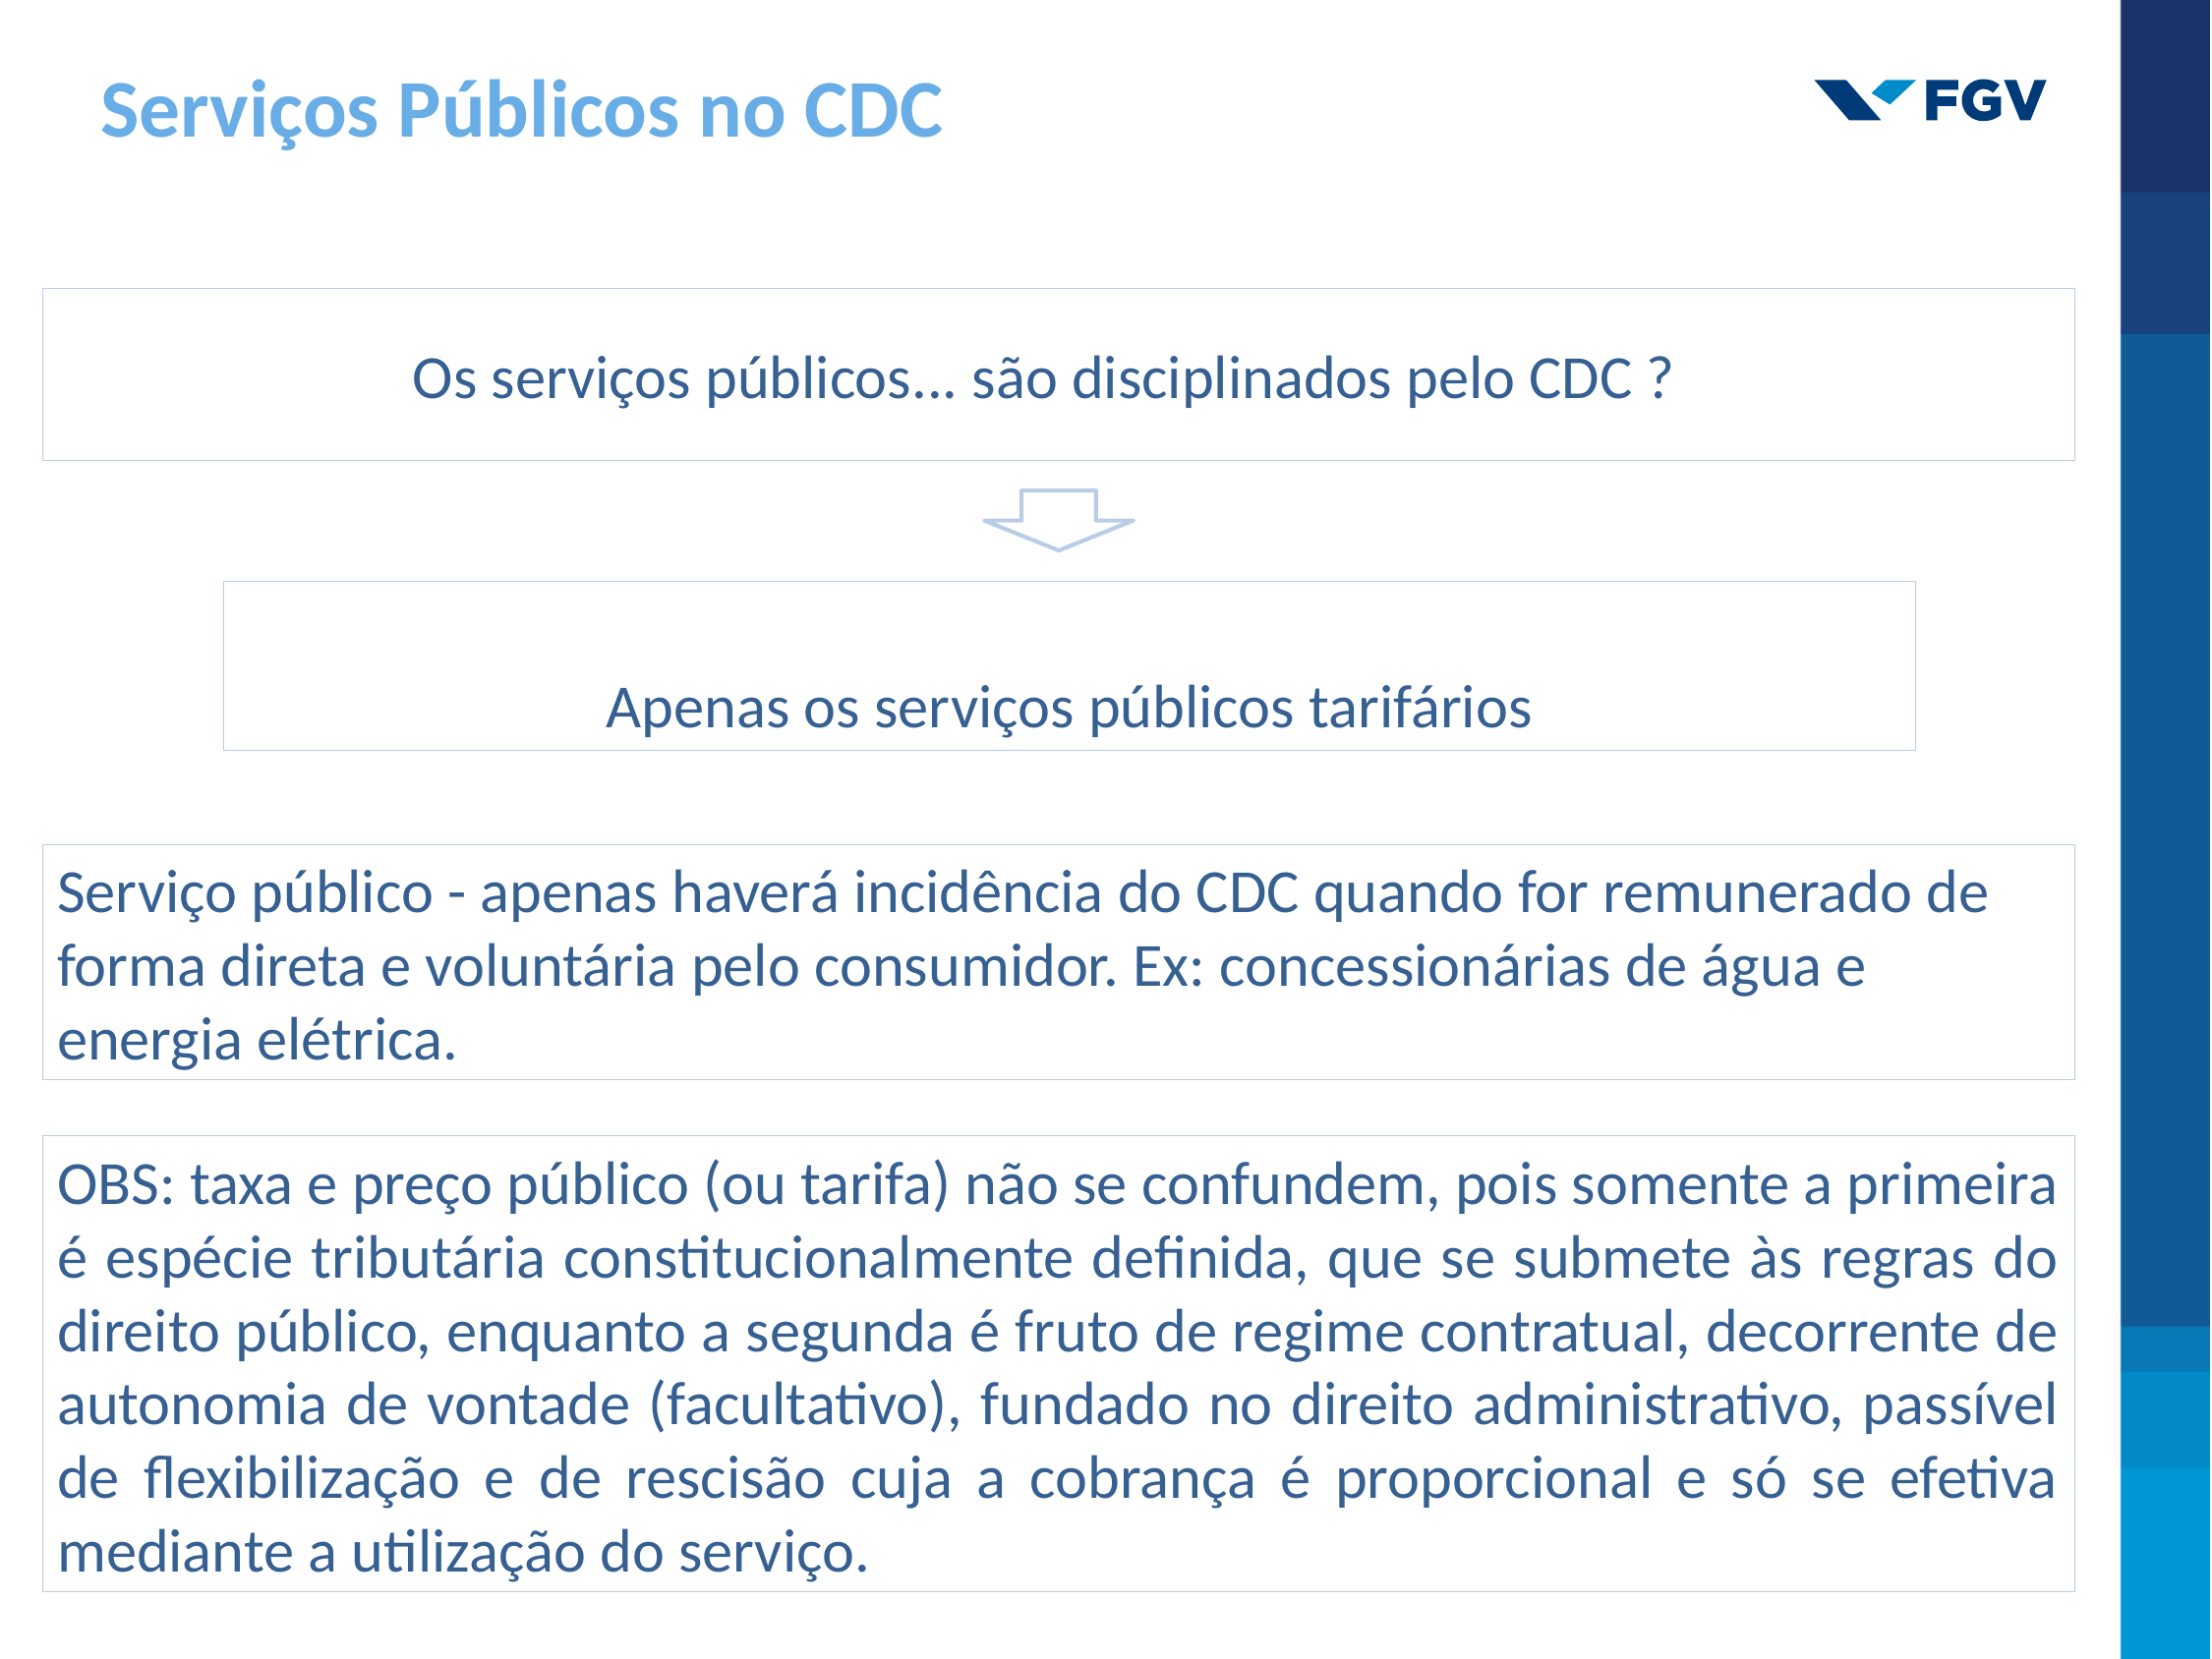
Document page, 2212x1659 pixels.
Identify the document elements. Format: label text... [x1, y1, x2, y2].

text_box Os serviços públicos... são disciplinados pelo CDC ? [42, 288, 2075, 461]
text_box Apenas os serviços públicos tarifários [223, 581, 1916, 751]
text_box Serviço público - apenas haverá incidência do CDC quando for remunerado de forma direta e voluntária pelo consumidor. Ex: concessionárias de água e energia elétrica. [42, 844, 2075, 1080]
text_box OBS: taxa e preço público (ou tarifa) não se confundem, pois somente a primeira é espécie tributária constitucionalmente definida, que se submete às regras do direito público, enquanto a segunda é fruto de regime contratual, decorrente de autonomia de vontade (facultativo), fundado no direito administrativo, passível de flexibilização e de rescisão cuja a cobrança é proporcional e só se efetiva mediante a utilização do serviço. [42, 1135, 2075, 1592]
text_box [982, 488, 1135, 553]
picture [2, 0, 2210, 1659]
list Serviços Públicos no CDC [86, 52, 1596, 157]
